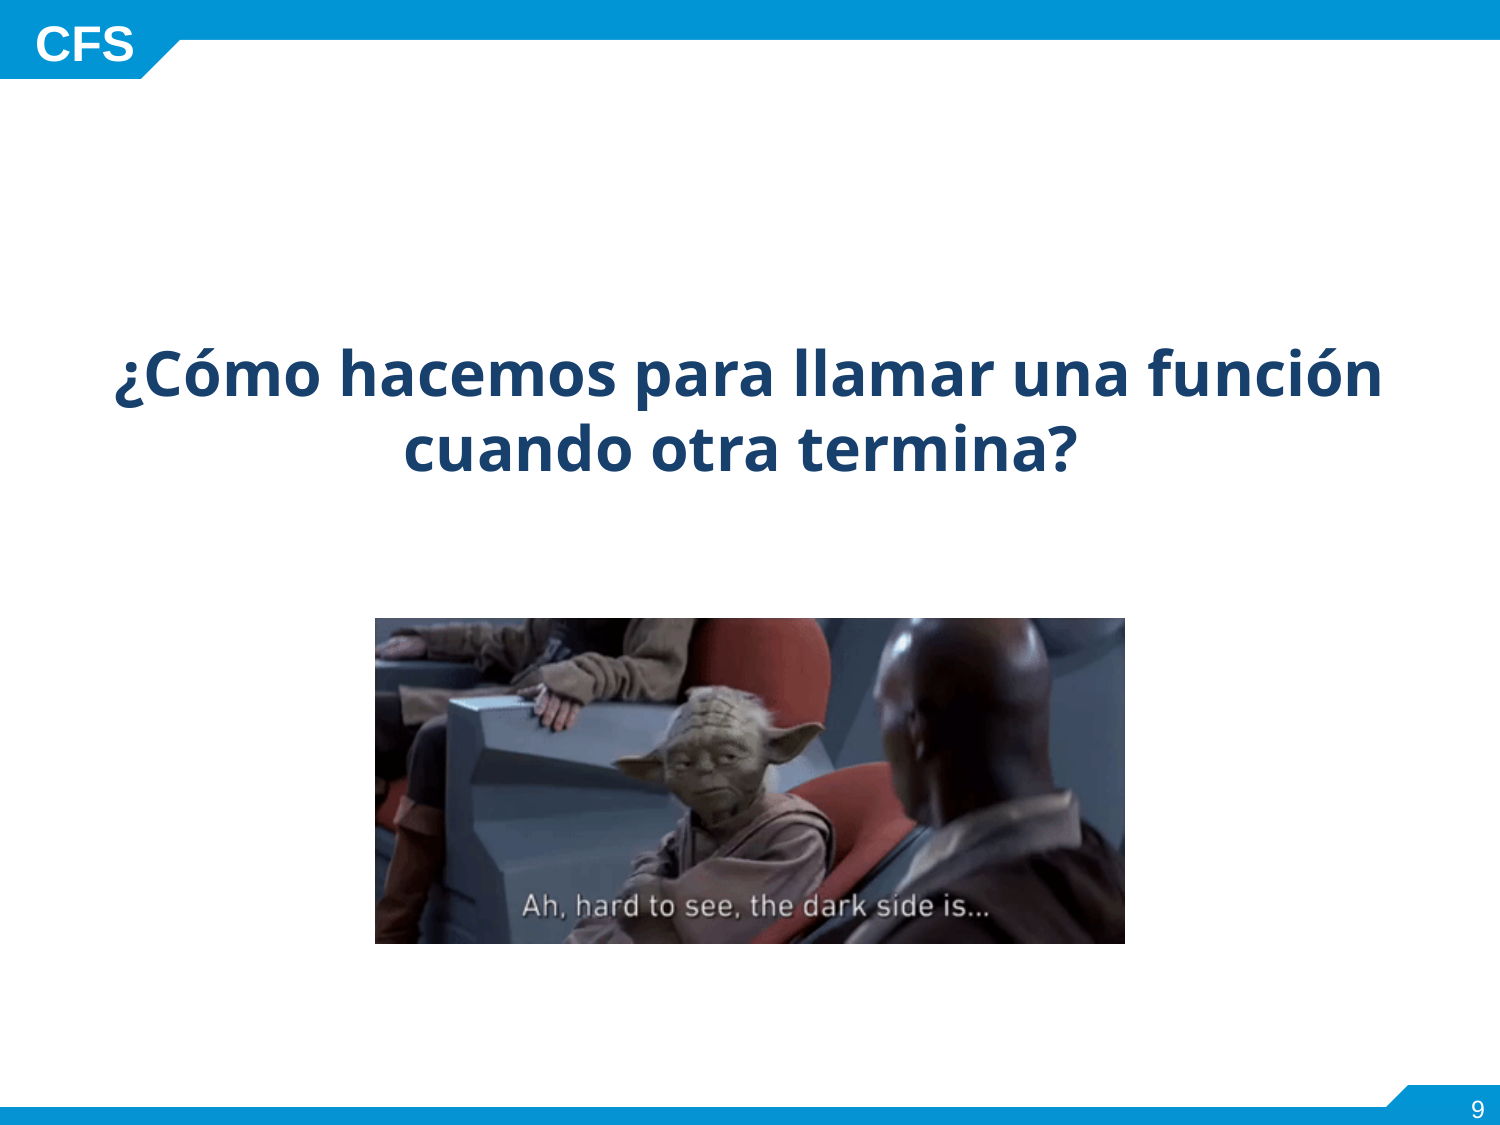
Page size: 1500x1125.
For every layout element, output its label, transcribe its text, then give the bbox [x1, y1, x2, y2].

picture [374, 618, 1126, 945]
text_box ¿Cómo hacemos para llamar una función cuando otra termina? [51, 251, 1449, 566]
slide_number ‹#› [1408, 1078, 1500, 1125]
